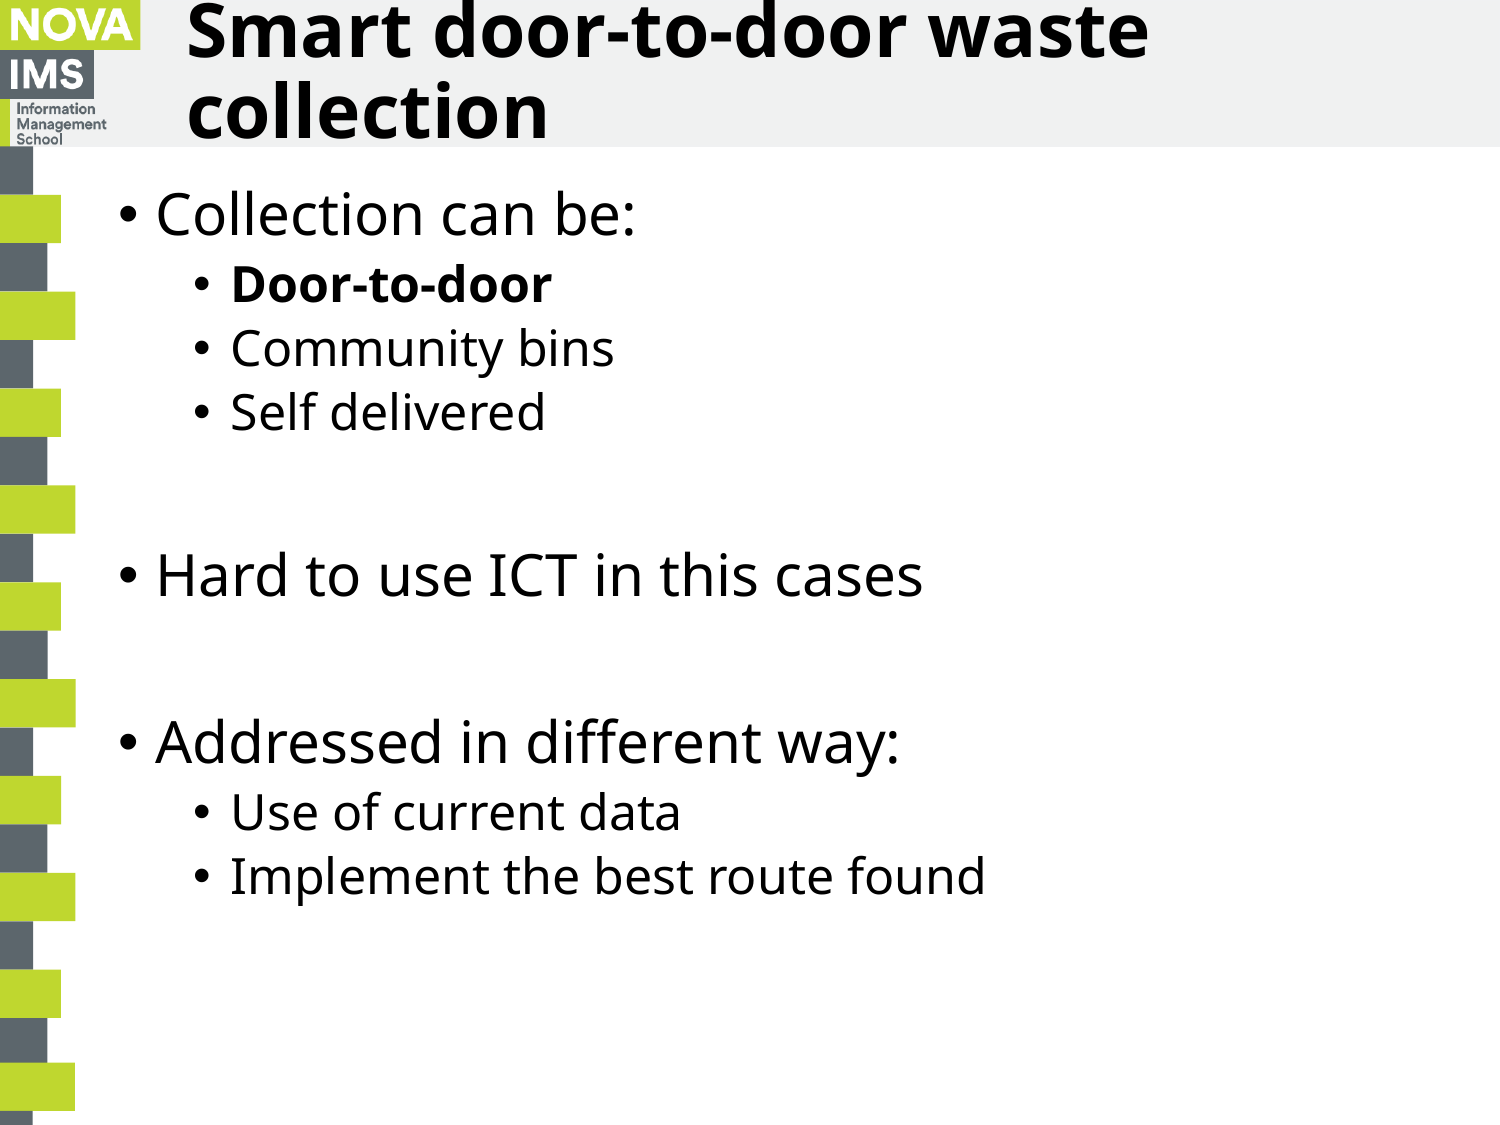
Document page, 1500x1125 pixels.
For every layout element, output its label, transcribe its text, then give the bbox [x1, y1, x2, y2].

title Smart door-to-door waste collection [171, 0, 1470, 147]
list Collection can be: Door-to-door Community bins Self delivered Hard to use ICT in this cases Addressed in different way: Use of current data Implement the best route found [103, 178, 1470, 1032]
